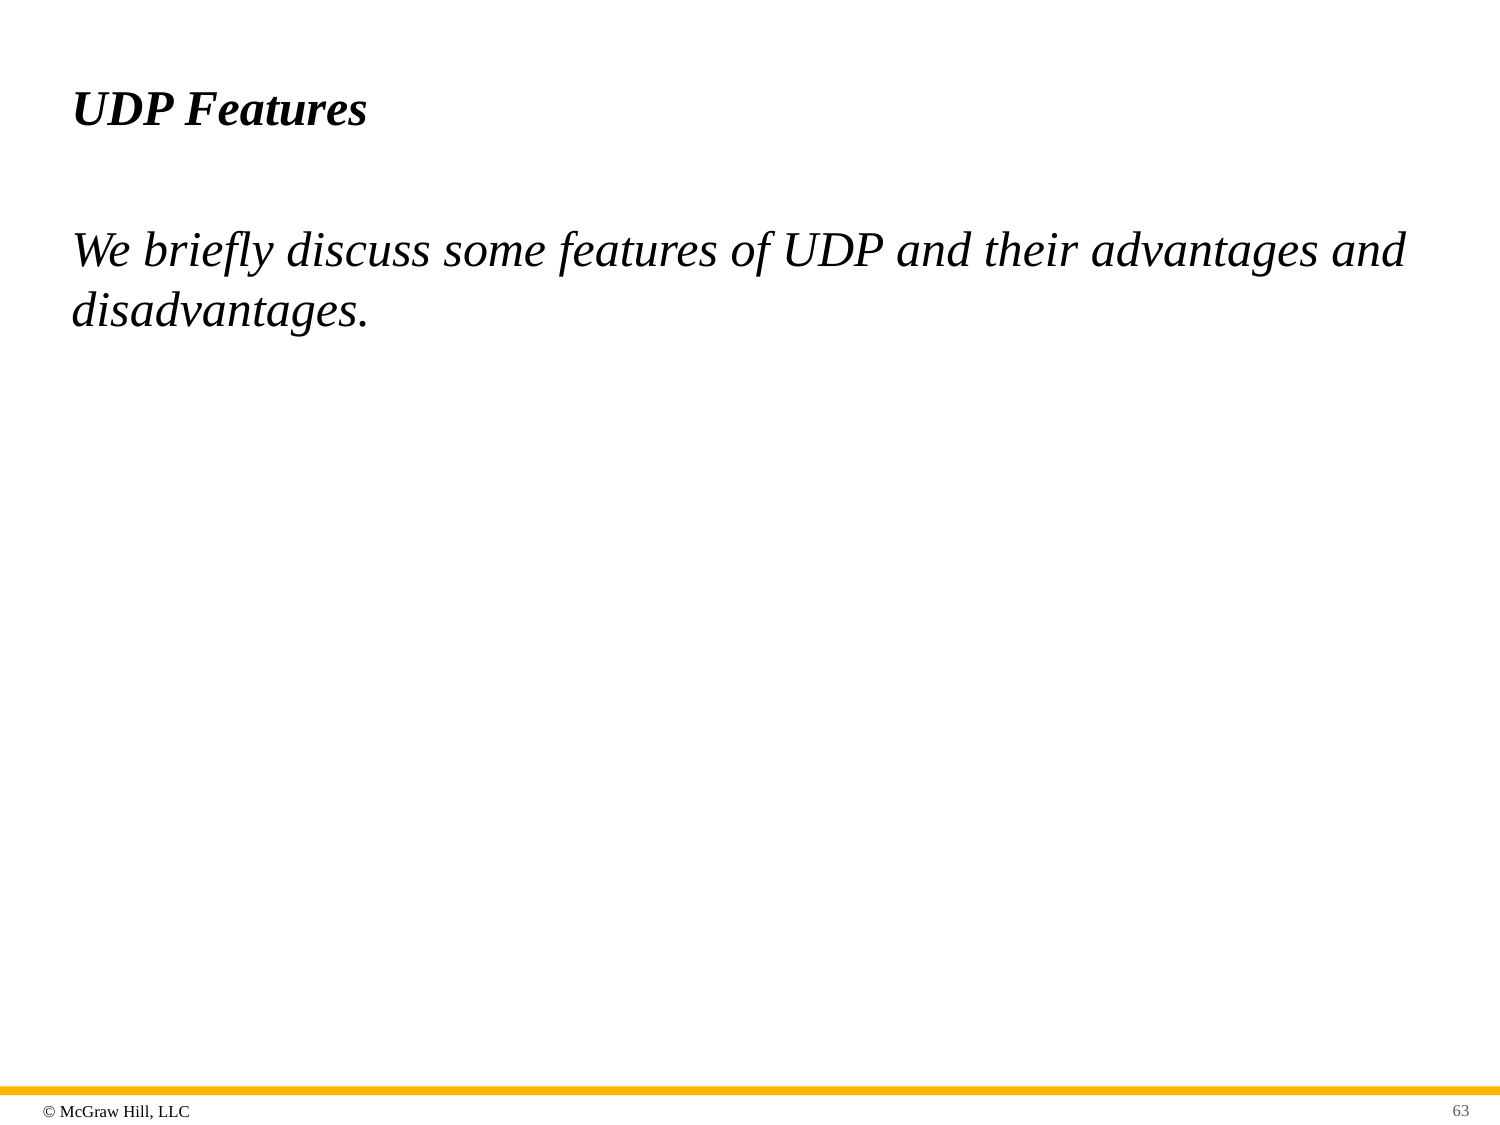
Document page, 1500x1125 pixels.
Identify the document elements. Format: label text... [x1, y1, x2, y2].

slide_number 63 [1418, 1096, 1477, 1123]
list We briefly discuss some features of UDP and their advantages and disadvantages. [56, 209, 1444, 1026]
title UDP Features [56, 50, 1444, 162]
